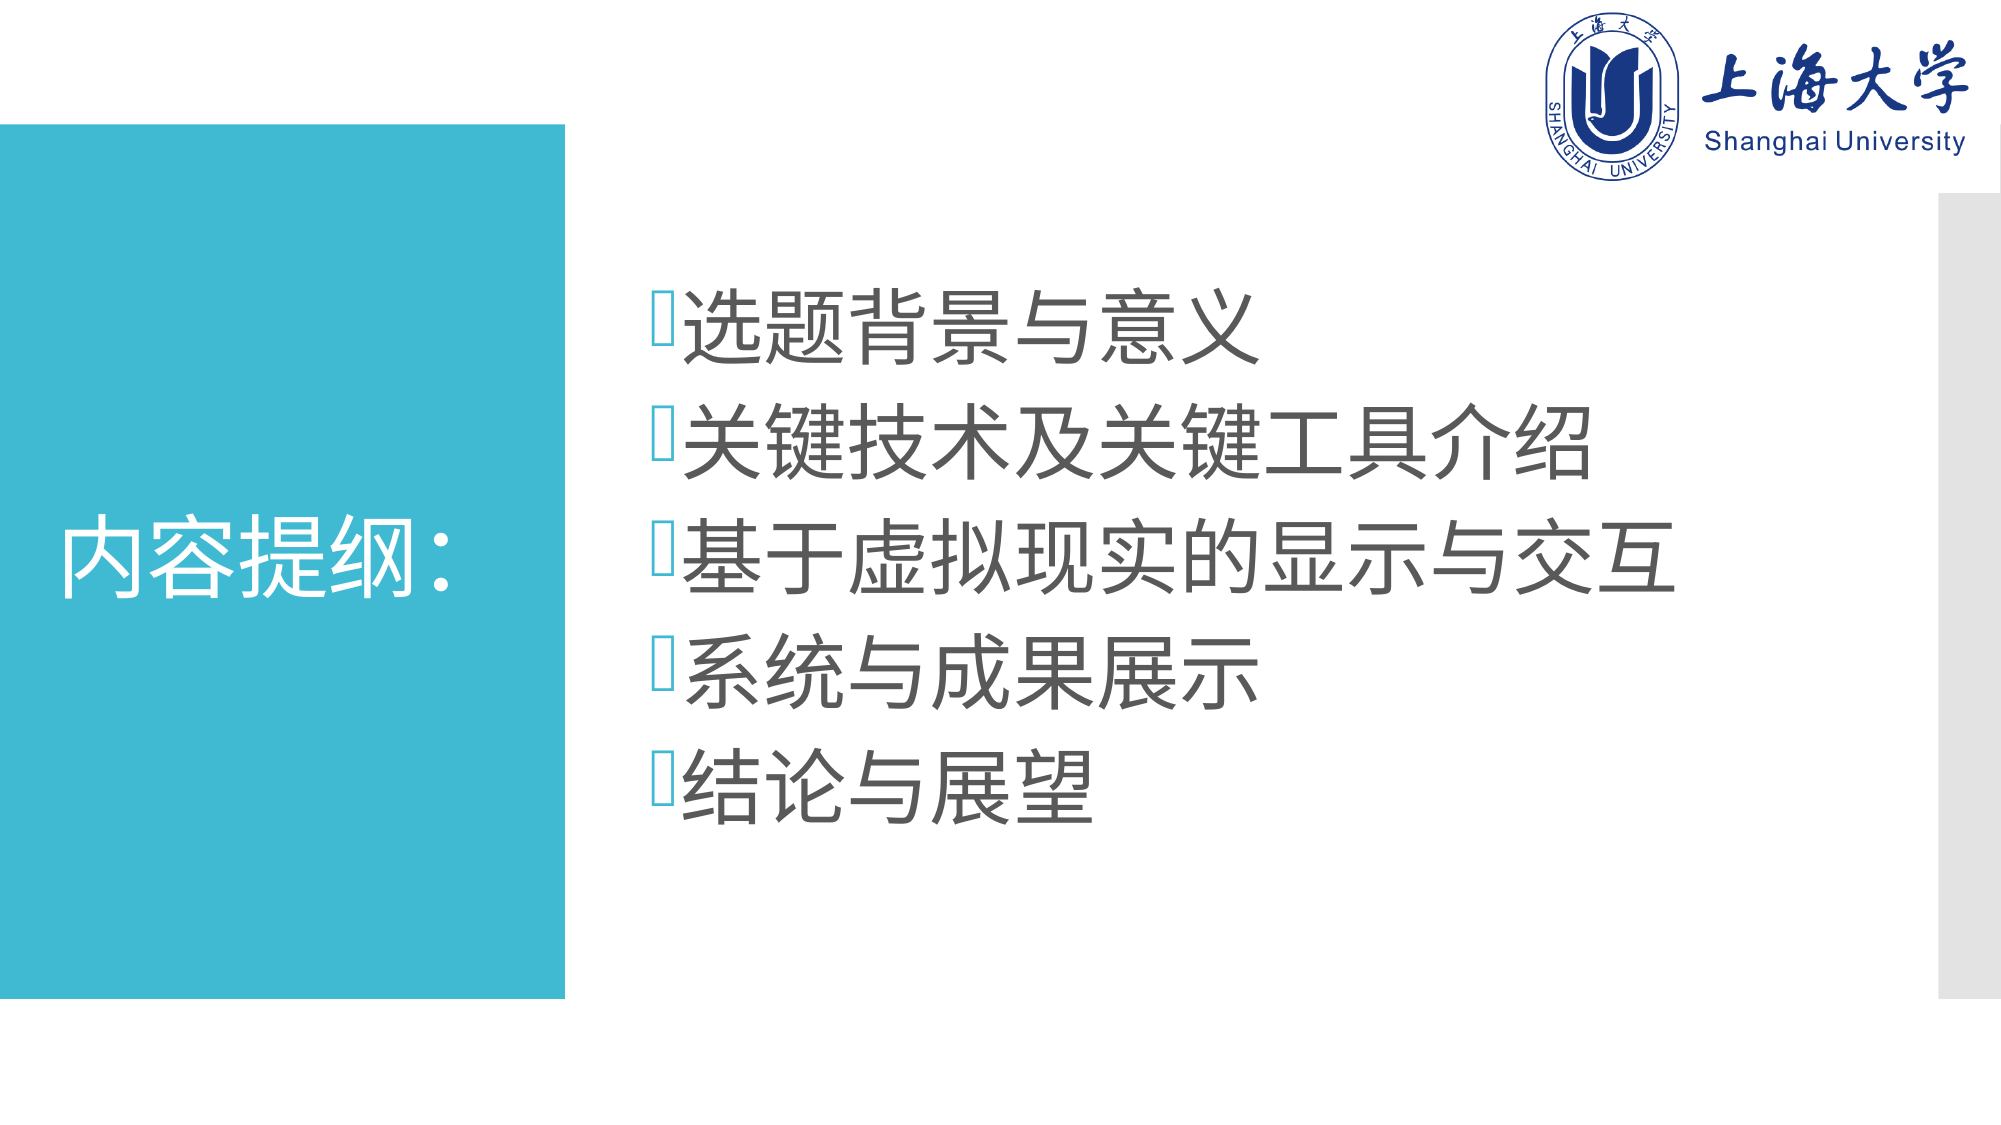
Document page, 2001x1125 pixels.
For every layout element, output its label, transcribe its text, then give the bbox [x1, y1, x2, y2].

title 内容提纲： [41, 184, 525, 940]
picture [1514, 0, 2000, 194]
list 选题背景与意义 关键技术及关键工具介绍 基于虚拟现实的显示与交互 系统与成果展示 结论与展望 [634, 141, 1835, 982]
